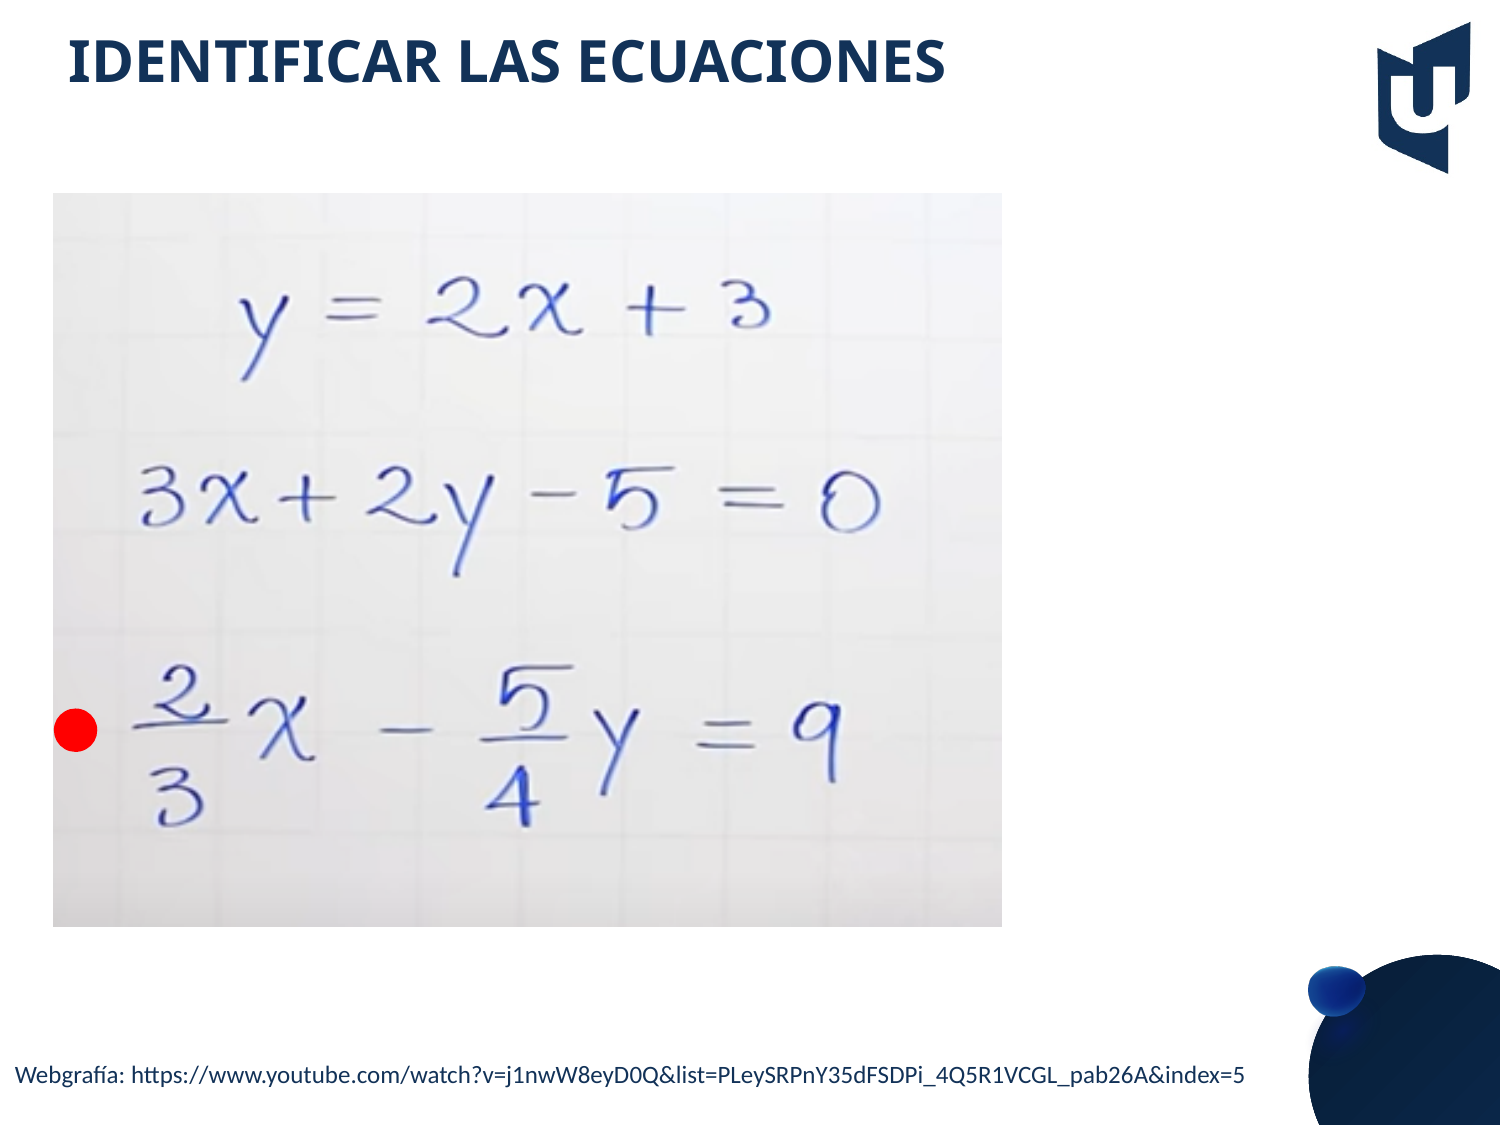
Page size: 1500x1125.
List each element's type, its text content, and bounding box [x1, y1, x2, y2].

picture [1367, 16, 1481, 178]
text_box IDENTIFICAR LAS ECUACIONES [53, 16, 1099, 102]
text_box Webgrafía: https://www.youtube.com/watch?v=j1nwW8eyD0Q&list=PLeySRPnY35dFSDPi_4Q5R1VCGL_pab26A&index=5 [0, 1051, 1281, 1097]
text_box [1281, 901, 1500, 1125]
picture [53, 193, 1002, 927]
